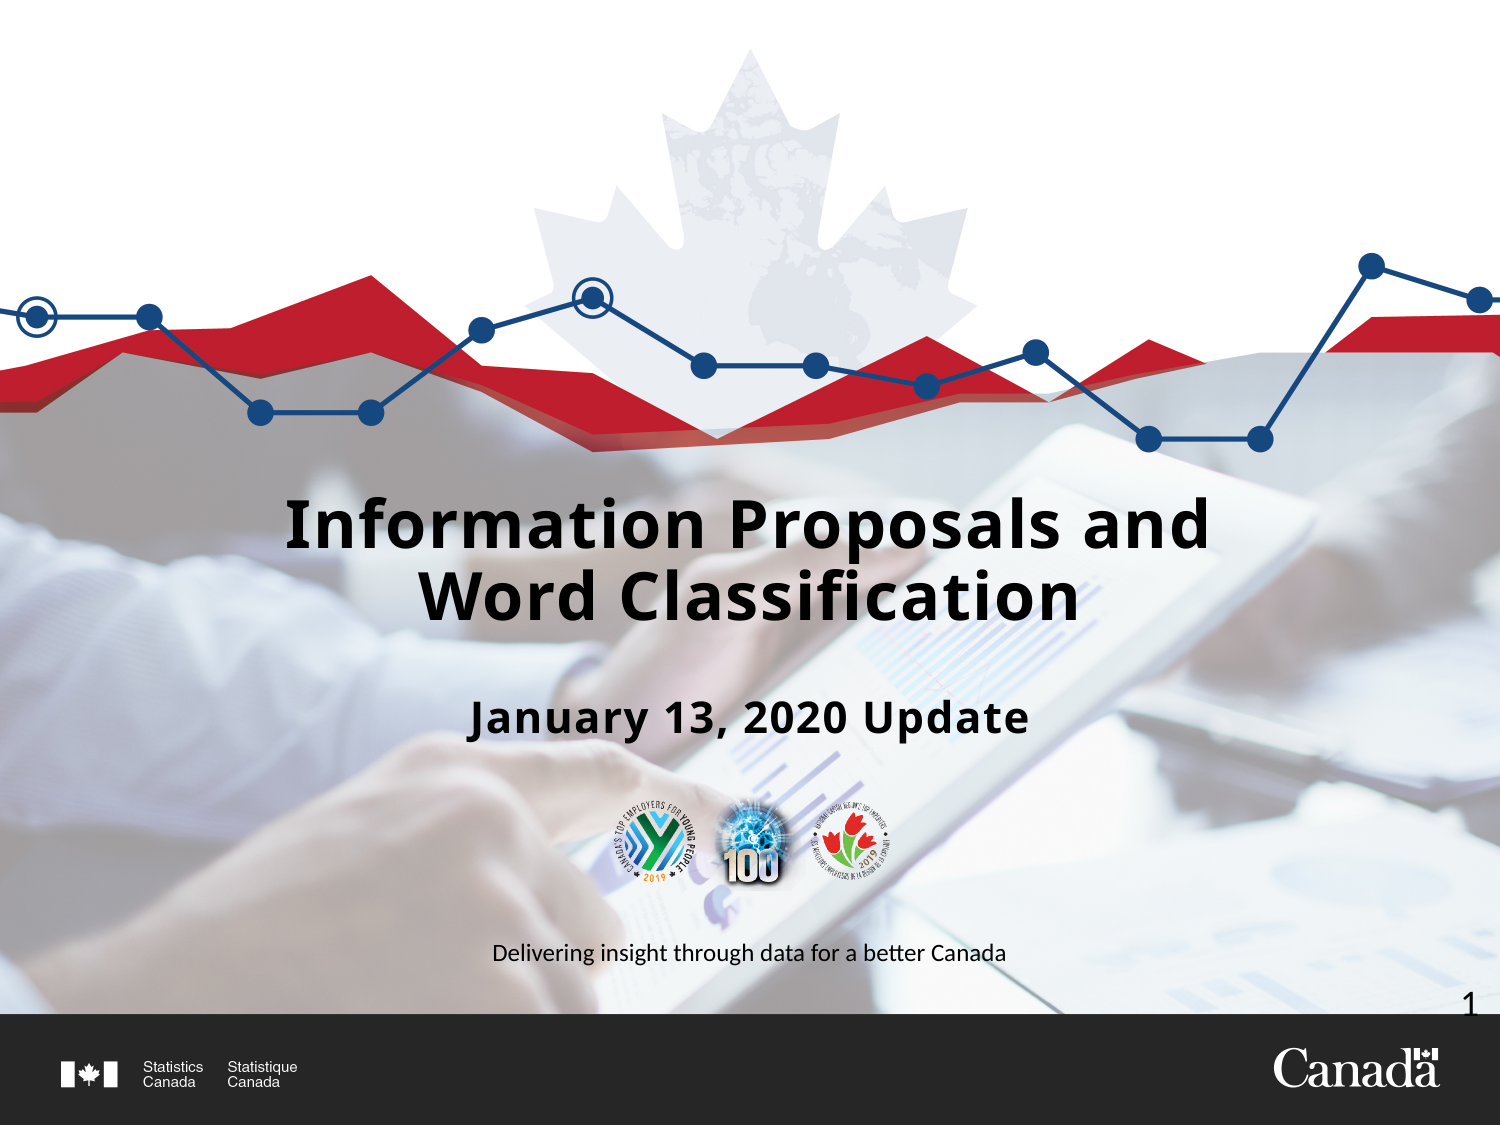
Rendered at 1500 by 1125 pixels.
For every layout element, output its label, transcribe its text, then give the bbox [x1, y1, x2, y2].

title Information Proposals and Word Classification [187, 455, 1313, 643]
picture [0, 0, 1500, 1125]
slide_number 0 [1445, 971, 1500, 1013]
subtitle January 13, 2020 Update [187, 682, 1313, 746]
